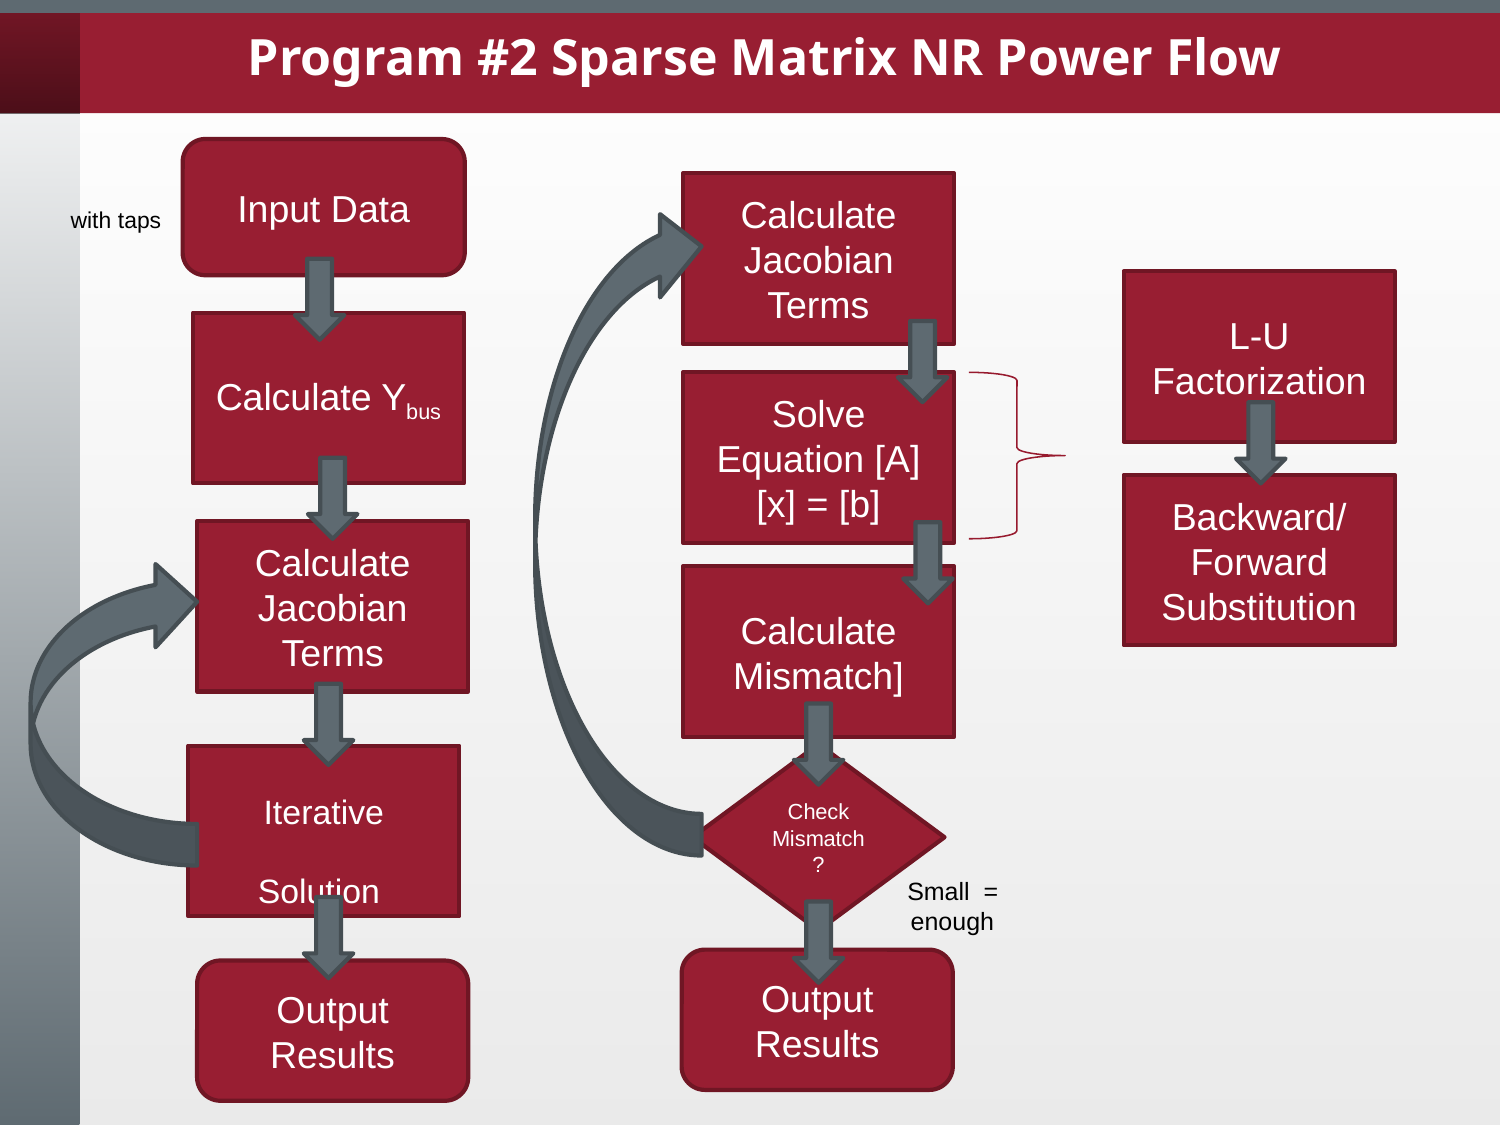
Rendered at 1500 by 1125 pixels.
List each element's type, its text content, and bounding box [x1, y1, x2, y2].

text_box [895, 318, 950, 405]
text_box Small = enough [873, 868, 1032, 944]
text_box [968, 371, 1066, 540]
text_box Calculate Jacobian Terms [195, 519, 470, 694]
text_box [301, 681, 356, 767]
text_box [305, 455, 360, 541]
text_box Input Data [180, 136, 467, 278]
text_box [28, 562, 200, 868]
text_box [292, 256, 347, 342]
text_box with taps [55, 198, 271, 241]
text_box [533, 212, 704, 858]
text_box Output Results [679, 947, 955, 1093]
text_box Iterative Solution [186, 744, 461, 918]
text_box Solve Equation [A][x] = [b] [681, 370, 956, 545]
text_box Calculate Mismatch] [681, 564, 956, 739]
text_box [301, 894, 356, 981]
text_box Calculate Jacobian Terms [681, 171, 956, 346]
text_box [791, 899, 846, 985]
text_box Calculate Ybus [191, 311, 466, 485]
text_box [791, 701, 846, 787]
text_box L-U Factorization [1122, 269, 1397, 444]
text_box Output Results [194, 958, 471, 1103]
text_box [1234, 400, 1288, 486]
text_box Backward/ Forward Substitution [1122, 473, 1397, 647]
title Program #2 Sparse Matrix NR Power Flow [53, 24, 1477, 94]
text_box [901, 520, 955, 606]
text_box Check Mismatch? [704, 761, 947, 923]
